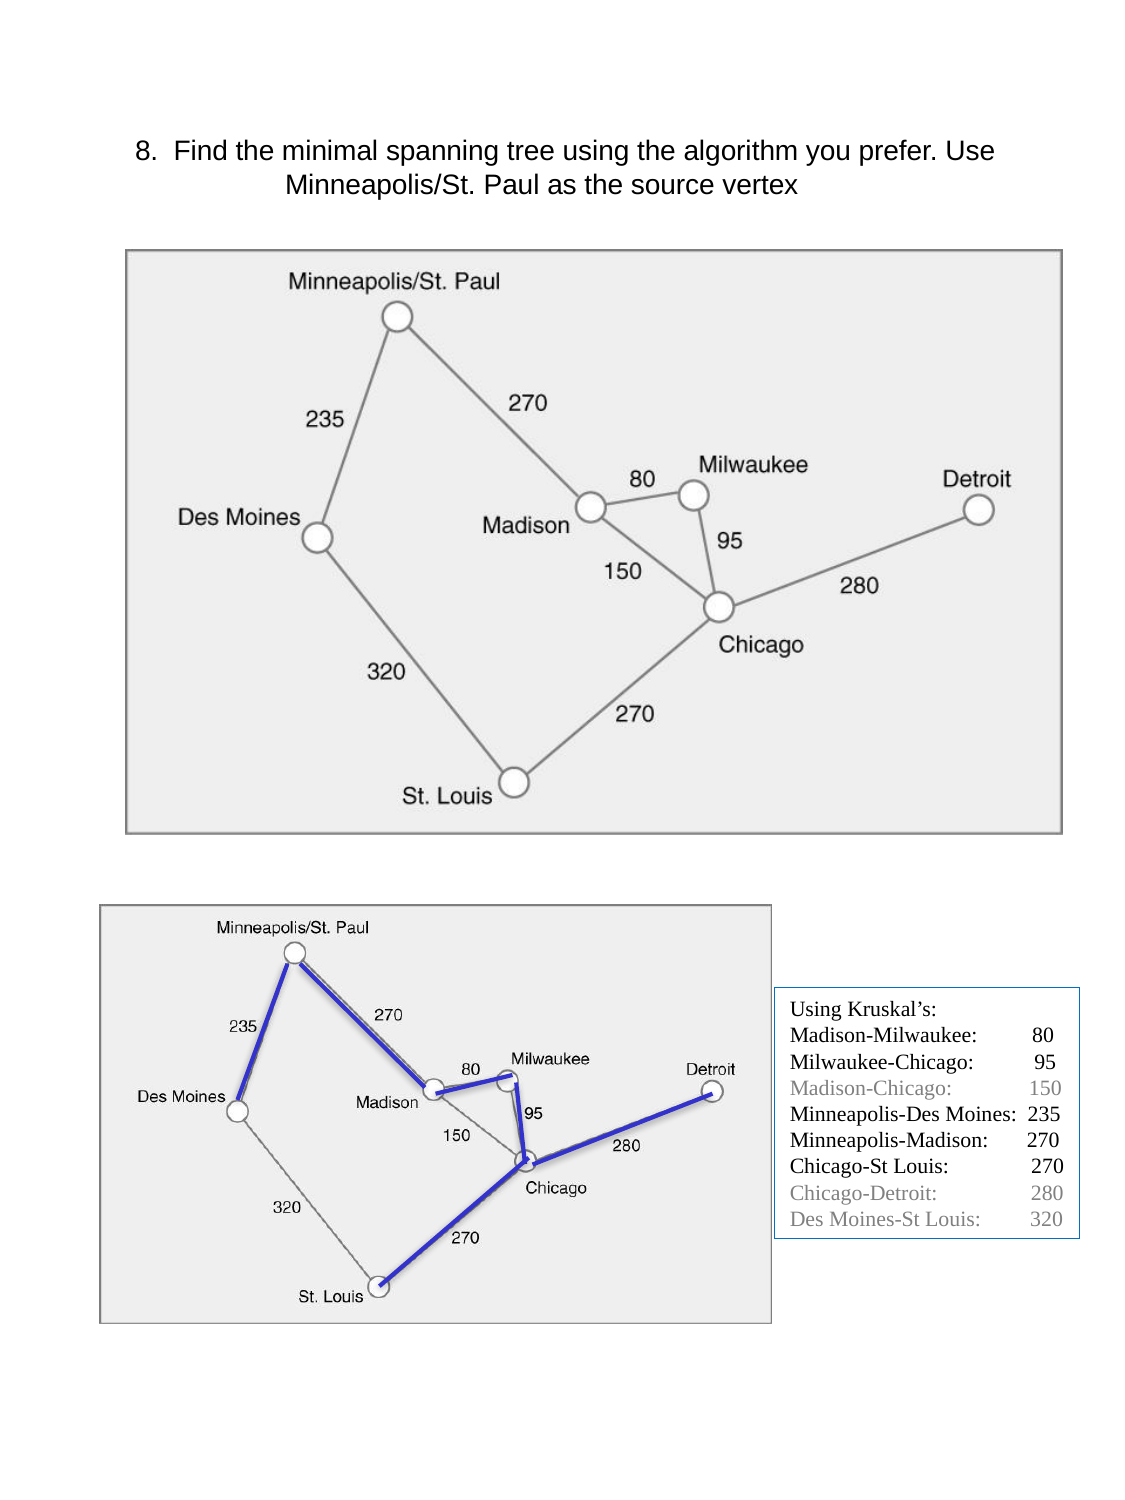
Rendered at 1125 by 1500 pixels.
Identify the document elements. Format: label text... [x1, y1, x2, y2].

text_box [237, 963, 288, 1101]
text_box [515, 1082, 526, 1156]
picture [124, 249, 1063, 835]
text_box 8. Find the minimal spanning tree using the algorithm you prefer. Use Minneapolis/St. Paul as the source vertex [120, 124, 1011, 208]
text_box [299, 963, 426, 1088]
text_box Using Kruskal’s: Madison-Milwaukee: 80 Milwaukee-Chicago: 95 Madison-Chicago: 150 Minneapolis-Des Moines: 235 Minneapolis-Madison: 270 Chicago-St Louis: 270 Chicago-Detroit: 280 Des Moines-St Louis: 320 [776, 987, 1080, 1239]
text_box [532, 1093, 713, 1165]
picture [99, 904, 772, 1324]
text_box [435, 1074, 513, 1094]
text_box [379, 1157, 529, 1287]
